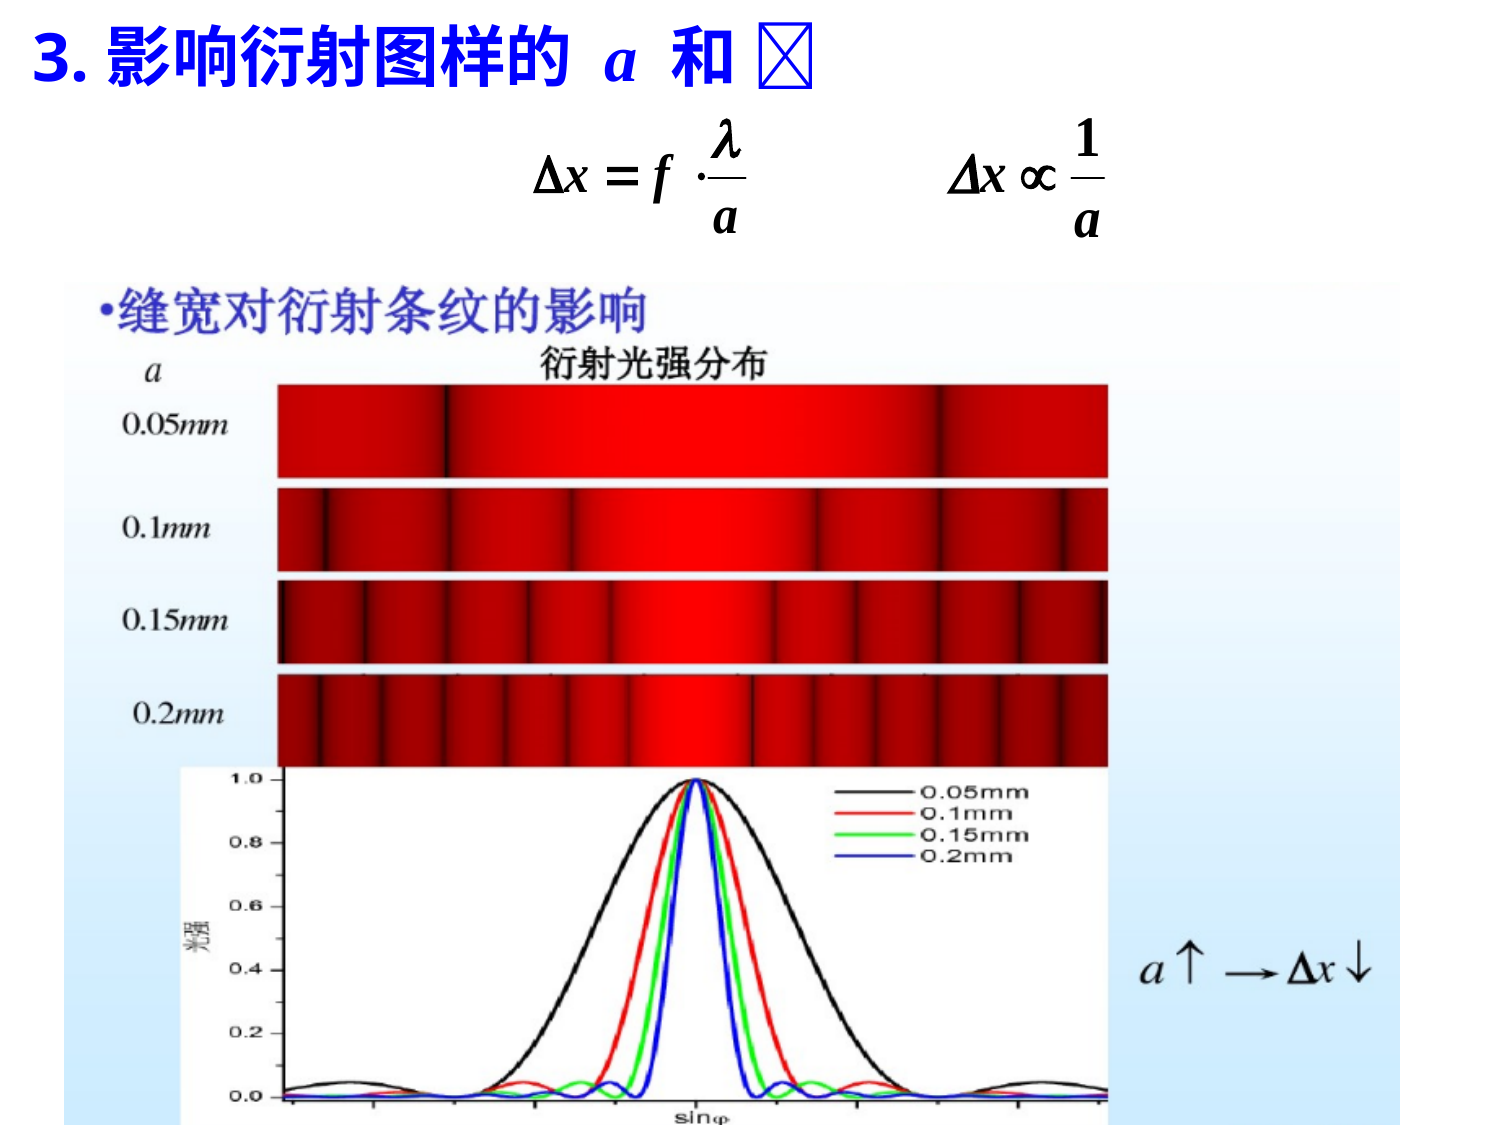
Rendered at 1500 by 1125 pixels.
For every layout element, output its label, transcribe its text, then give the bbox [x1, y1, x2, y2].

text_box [938, 101, 1117, 251]
text_box 3.影响衍射图样的 a 和  [17, 7, 880, 102]
picture [64, 282, 1400, 1125]
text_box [525, 101, 756, 247]
